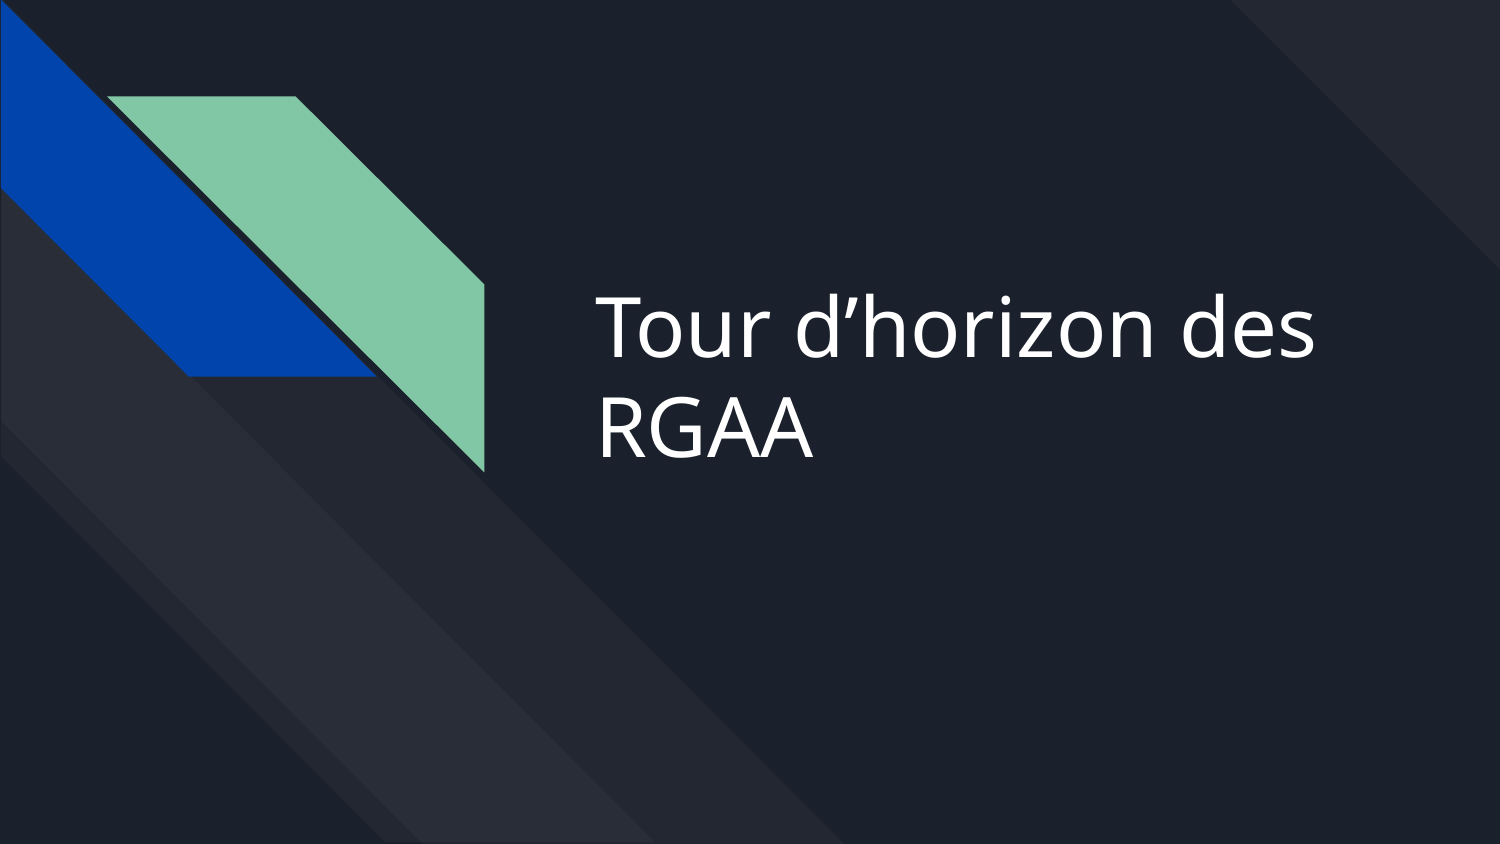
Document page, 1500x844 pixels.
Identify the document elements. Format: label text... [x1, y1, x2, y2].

title Tour d’horizon des RGAA [580, 258, 1404, 518]
